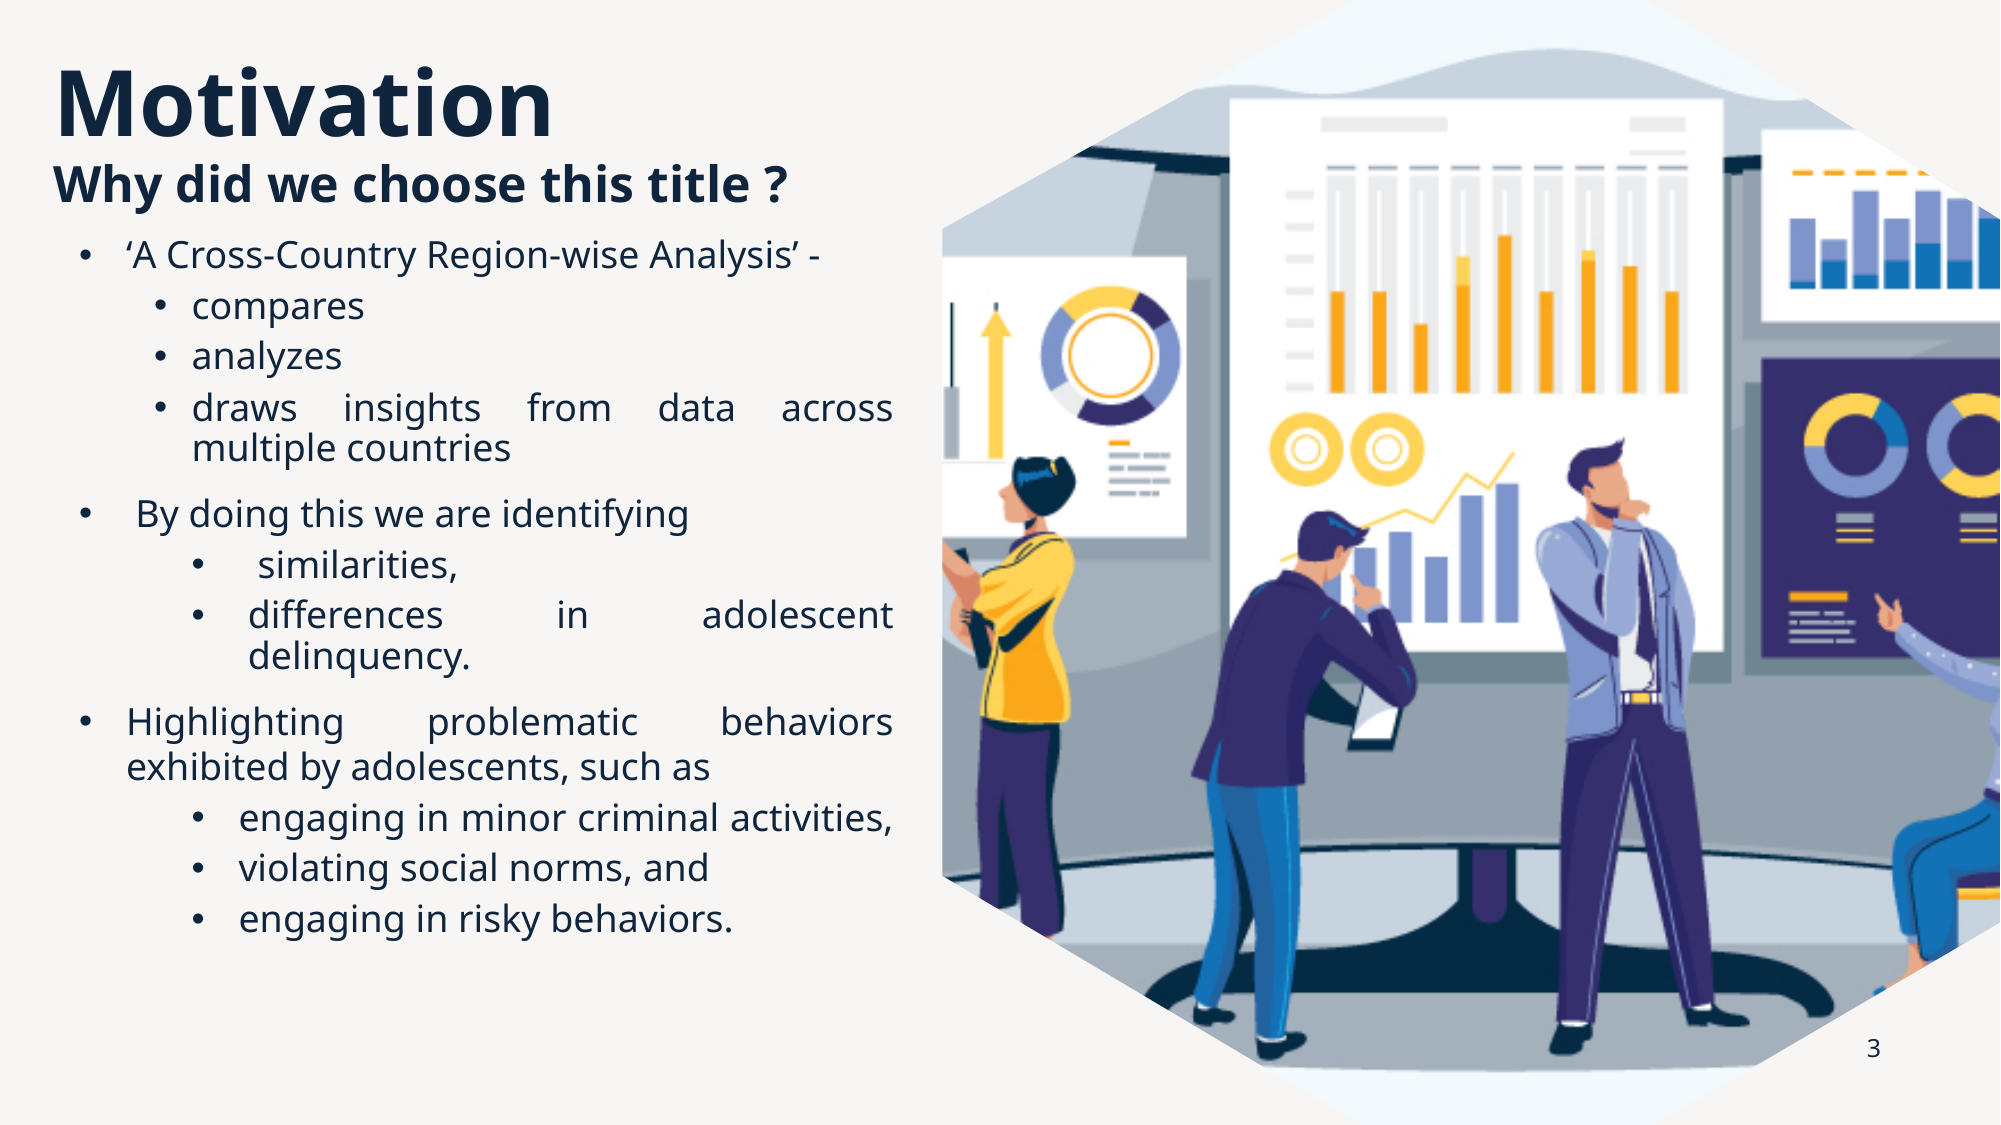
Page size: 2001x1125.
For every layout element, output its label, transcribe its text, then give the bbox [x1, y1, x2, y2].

list ‘A Cross-Country Region-wise Analysis’ - compares analyzes draws insights from data across multiple countries By doing this we are identifying similarities, differences in adolescent delinquency. Highlighting problematic behaviors exhibited by adolescents, such as engaging in minor criminal activities, violating social norms, and engaging in risky behaviors. [64, 223, 910, 1080]
picture [942, 0, 2000, 1125]
title Motivation [38, 57, 878, 155]
text_box Why did we choose this title ? [38, 155, 878, 218]
